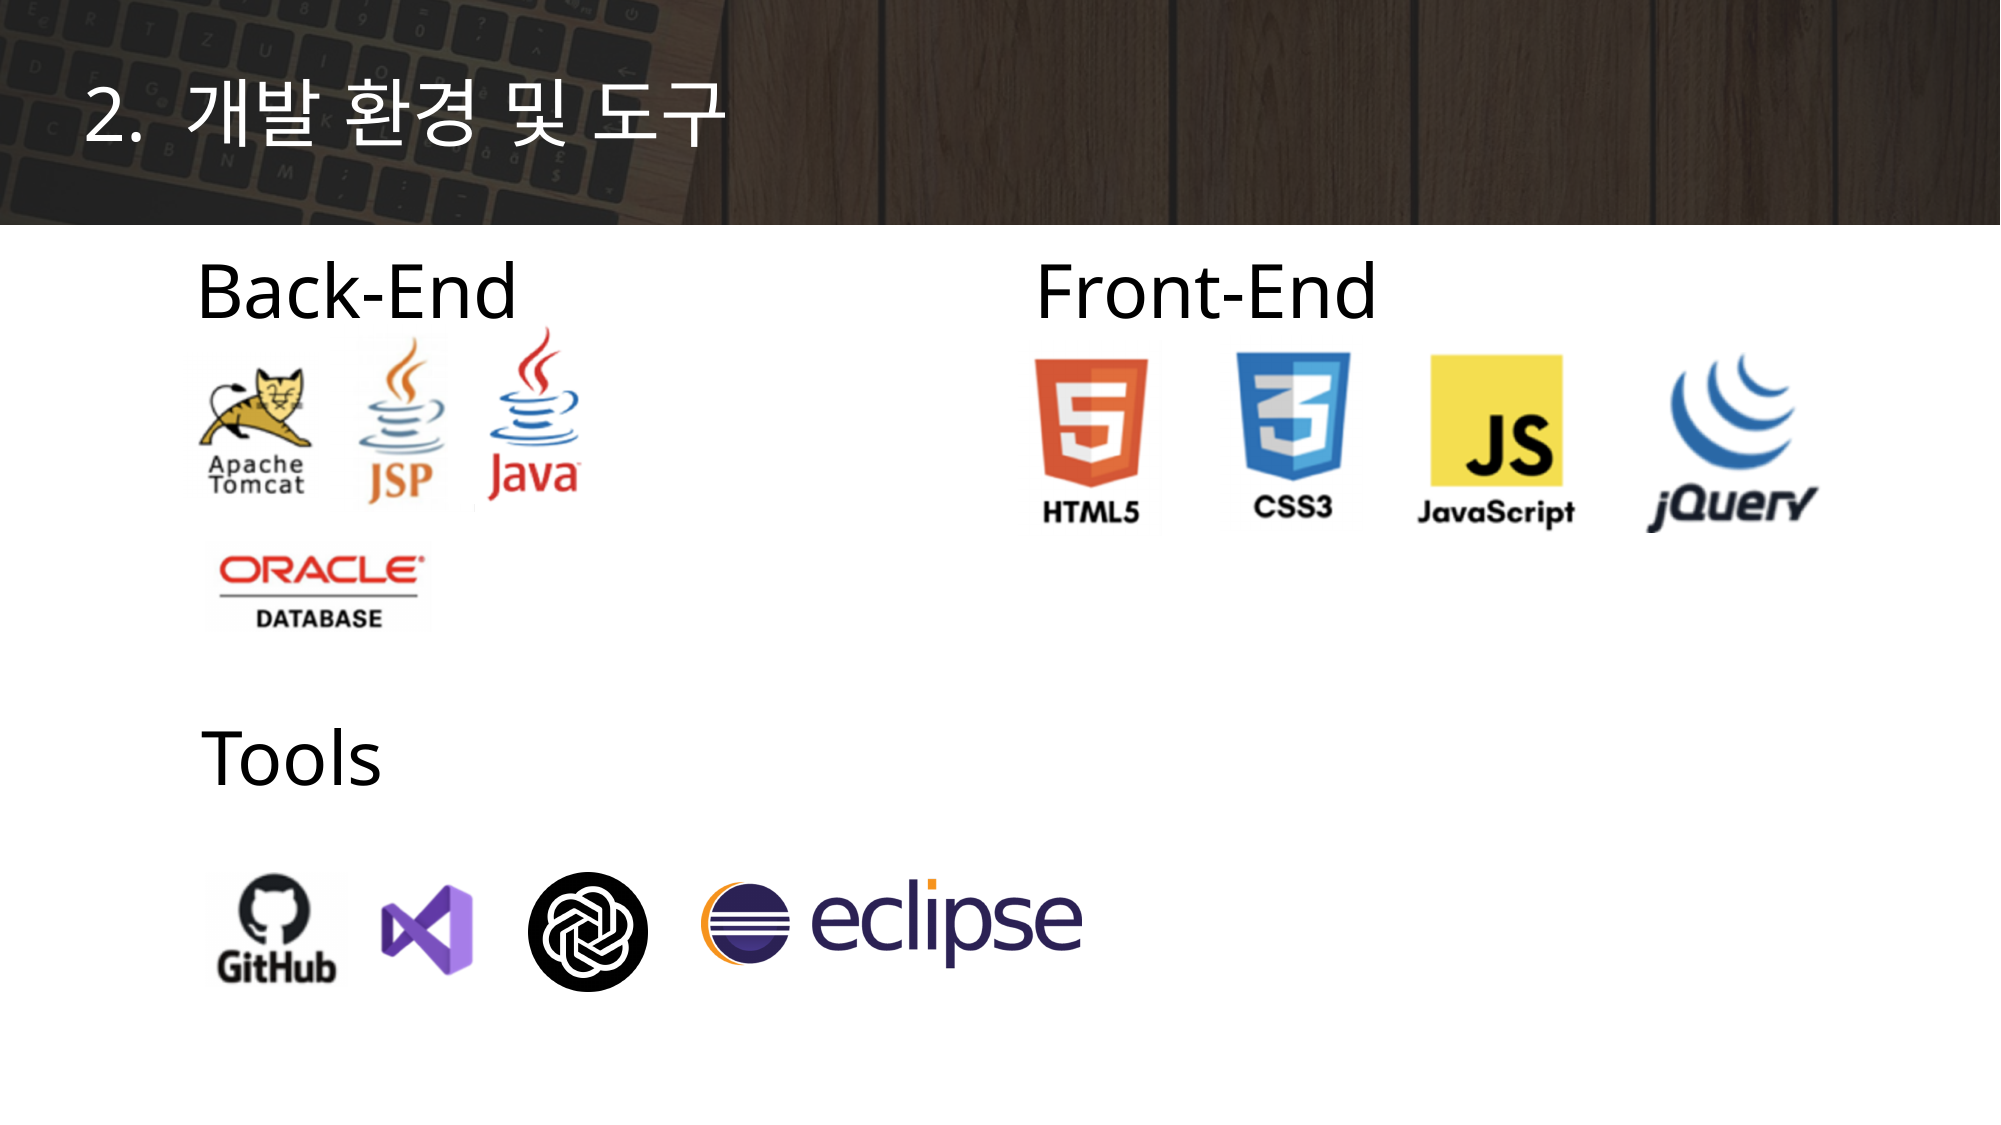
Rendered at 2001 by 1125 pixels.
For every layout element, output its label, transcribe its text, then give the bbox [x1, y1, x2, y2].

picture [0, 0, 2000, 225]
picture [1642, 351, 1823, 533]
picture [1403, 340, 1585, 536]
text_box Tools [108, 714, 457, 807]
picture [205, 541, 432, 632]
picture [701, 855, 1082, 992]
picture [330, 316, 615, 512]
picture [1220, 335, 1363, 531]
text_box Back-End [183, 247, 532, 341]
text_box Front-End [996, 247, 1419, 341]
picture [528, 872, 648, 992]
picture [183, 352, 319, 498]
picture [1018, 340, 1162, 536]
picture [205, 872, 506, 987]
